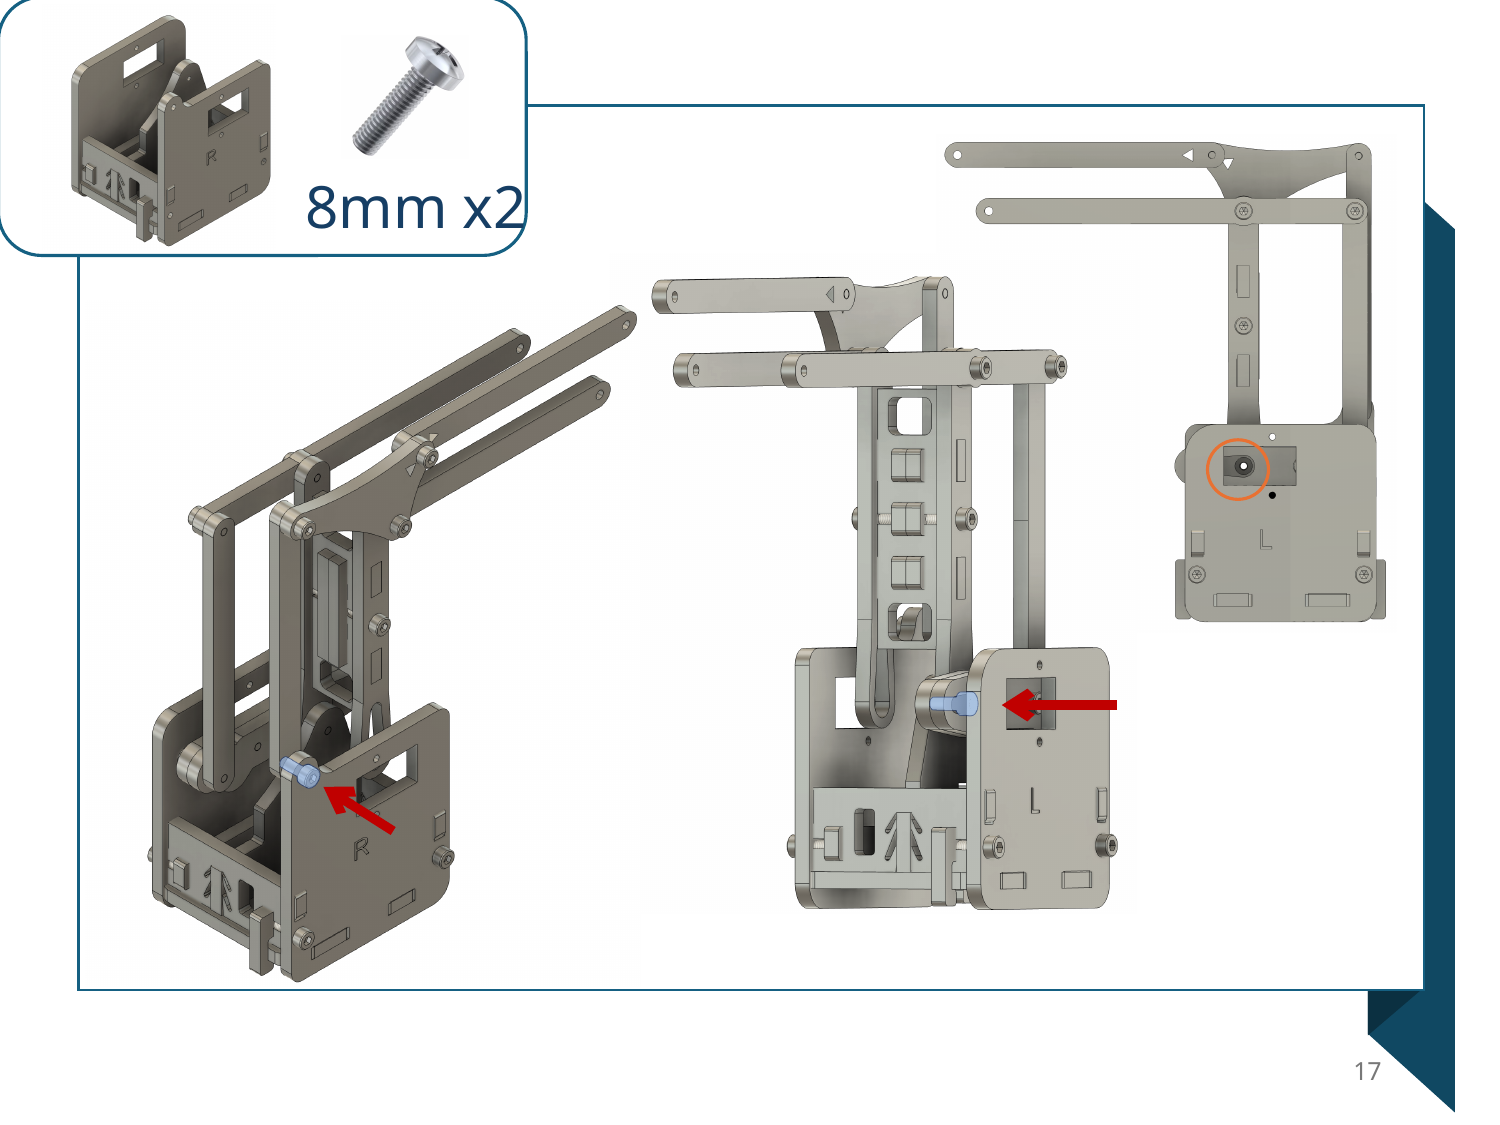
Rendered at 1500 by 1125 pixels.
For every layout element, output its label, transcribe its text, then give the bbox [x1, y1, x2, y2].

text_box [322, 786, 394, 832]
picture [340, 34, 469, 159]
slide_number 17 [1059, 1042, 1397, 1103]
text_box 8mm x2 [290, 162, 564, 248]
picture [42, 4, 276, 250]
text_box [78, 105, 1424, 990]
text_box [1369, 201, 1455, 1113]
text_box [0, 0, 528, 258]
picture [84, 134, 1398, 987]
text_box [1367, 990, 1420, 1036]
